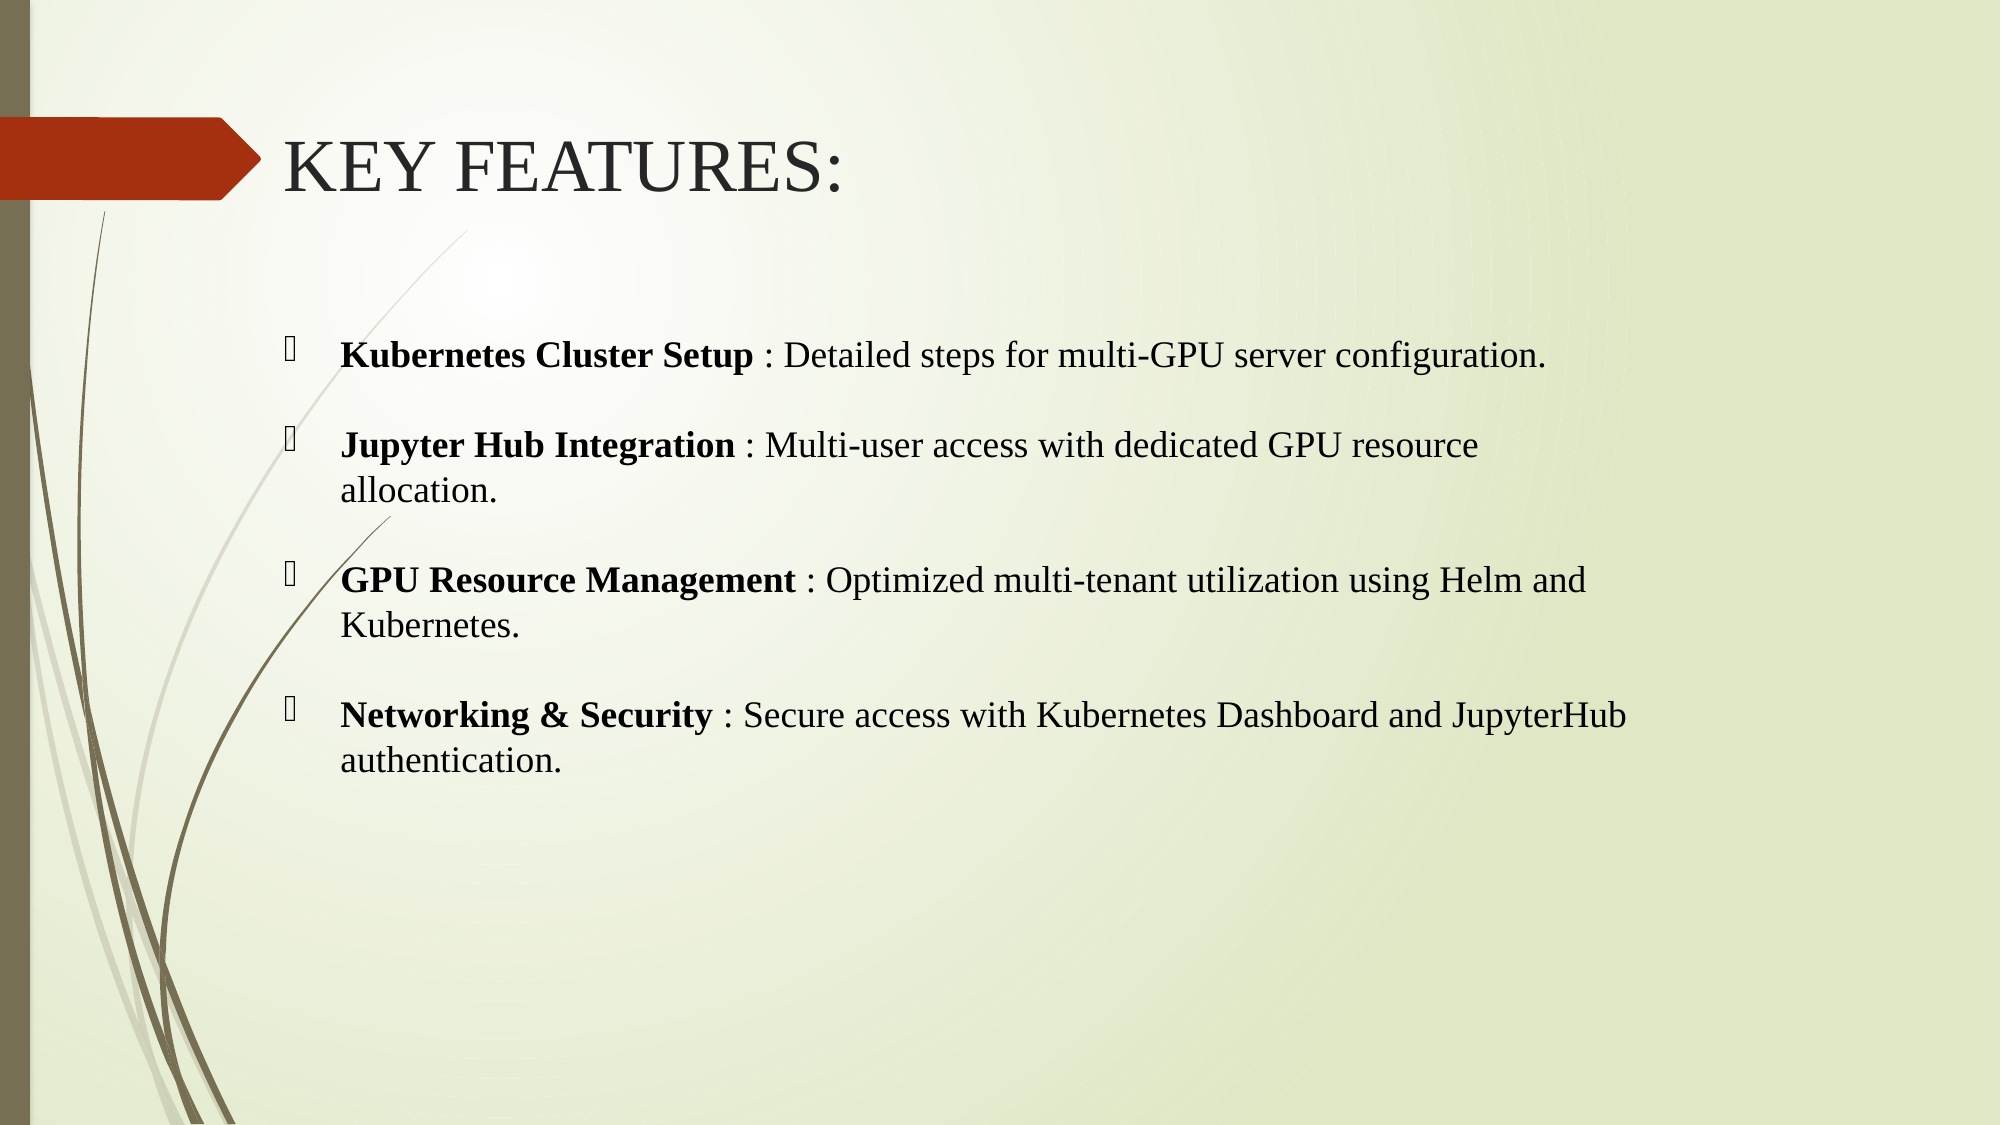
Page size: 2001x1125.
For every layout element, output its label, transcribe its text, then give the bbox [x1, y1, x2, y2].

list Kubernetes Cluster Setup : Detailed steps for multi-GPU server configuration. Jupyter Hub Integration : Multi-user access with dedicated GPU resource allocation. GPU Resource Management : Optimized multi-tenant utilization using Helm and Kubernetes. Networking & Security : Secure access with Kubernetes Dashboard and JupyterHub authentication. [269, 251, 1658, 904]
title KEY FEATURES: [269, 108, 1731, 319]
